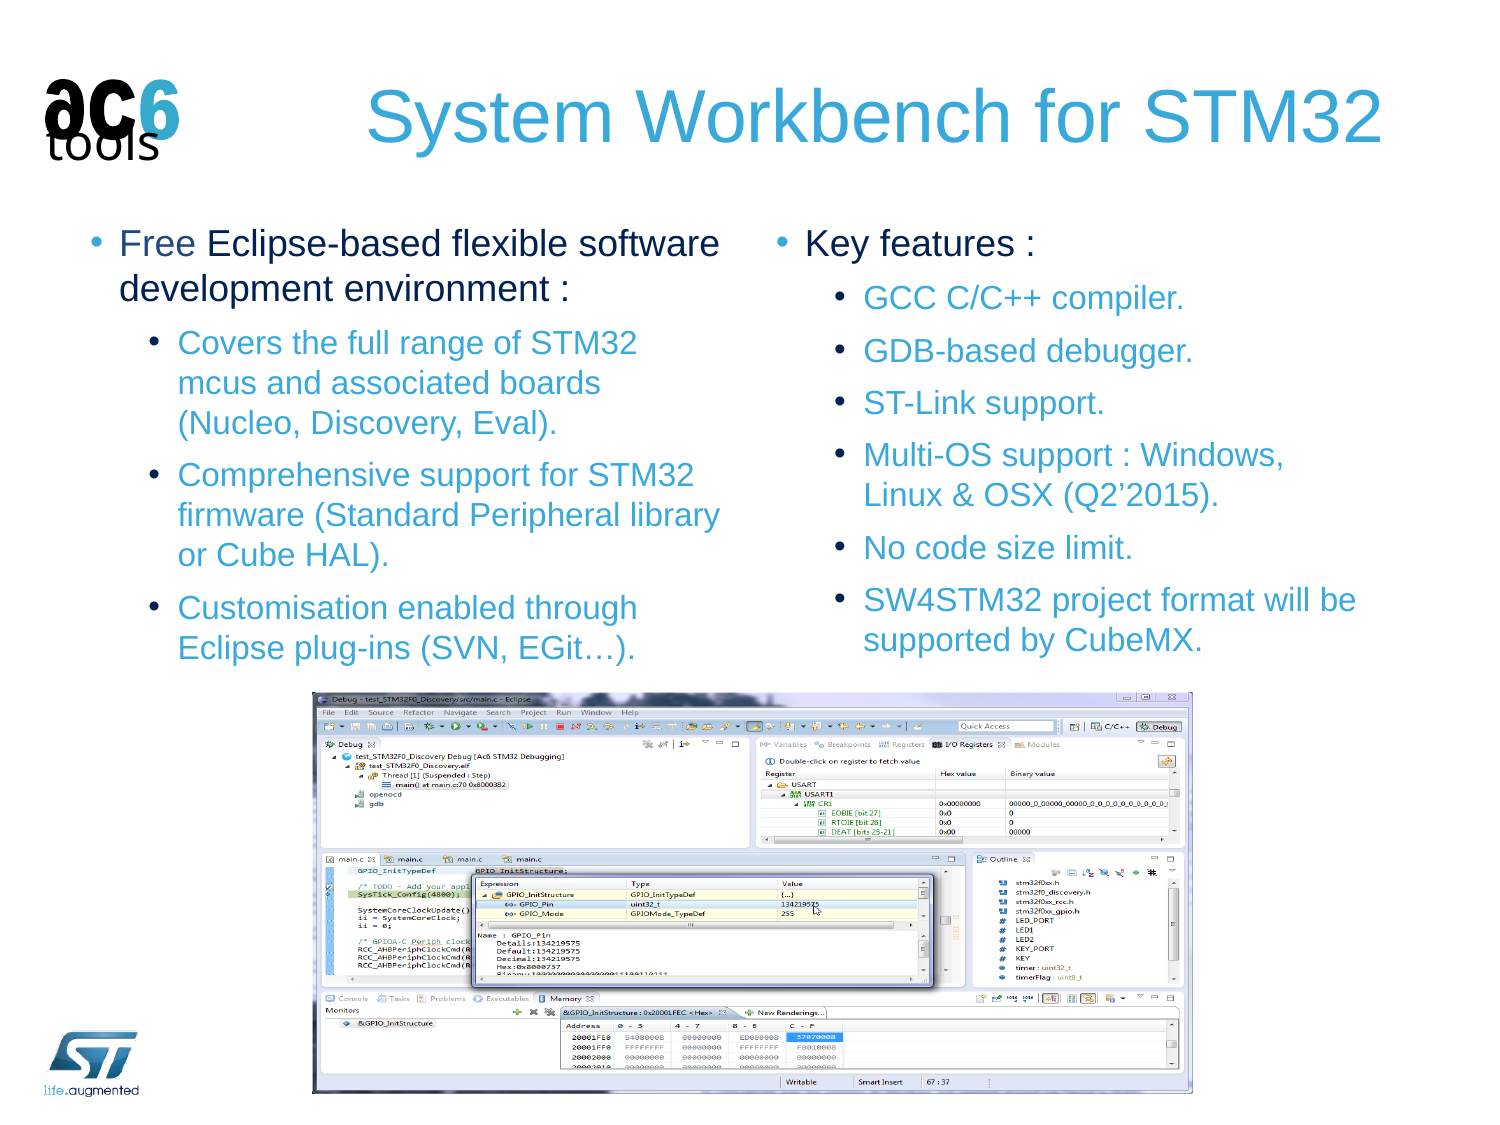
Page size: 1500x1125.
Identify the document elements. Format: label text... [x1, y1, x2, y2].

picture [312, 692, 1193, 1095]
list Key features : GCC C/C++ compiler. GDB-based debugger. ST-Link support. Multi-OS support : Windows, Linux & OSX (Q2’2015). No code size limit. SW4STM32 project format will be supported by CubeMX. [760, 211, 1389, 671]
list Free Eclipse-based flexible software development environment : Covers the full range of STM32 mcus and associated boards (Nucleo, Discovery, Eval). Comprehensive support for STM32 firmware (Standard Peripheral library or Cube HAL). Customisation enabled through Eclipse plug-ins (SVN, EGit…). [74, 211, 738, 924]
picture [36, 1022, 147, 1103]
title System Workbench for STM32 [74, 18, 1400, 207]
picture [44, 77, 184, 172]
